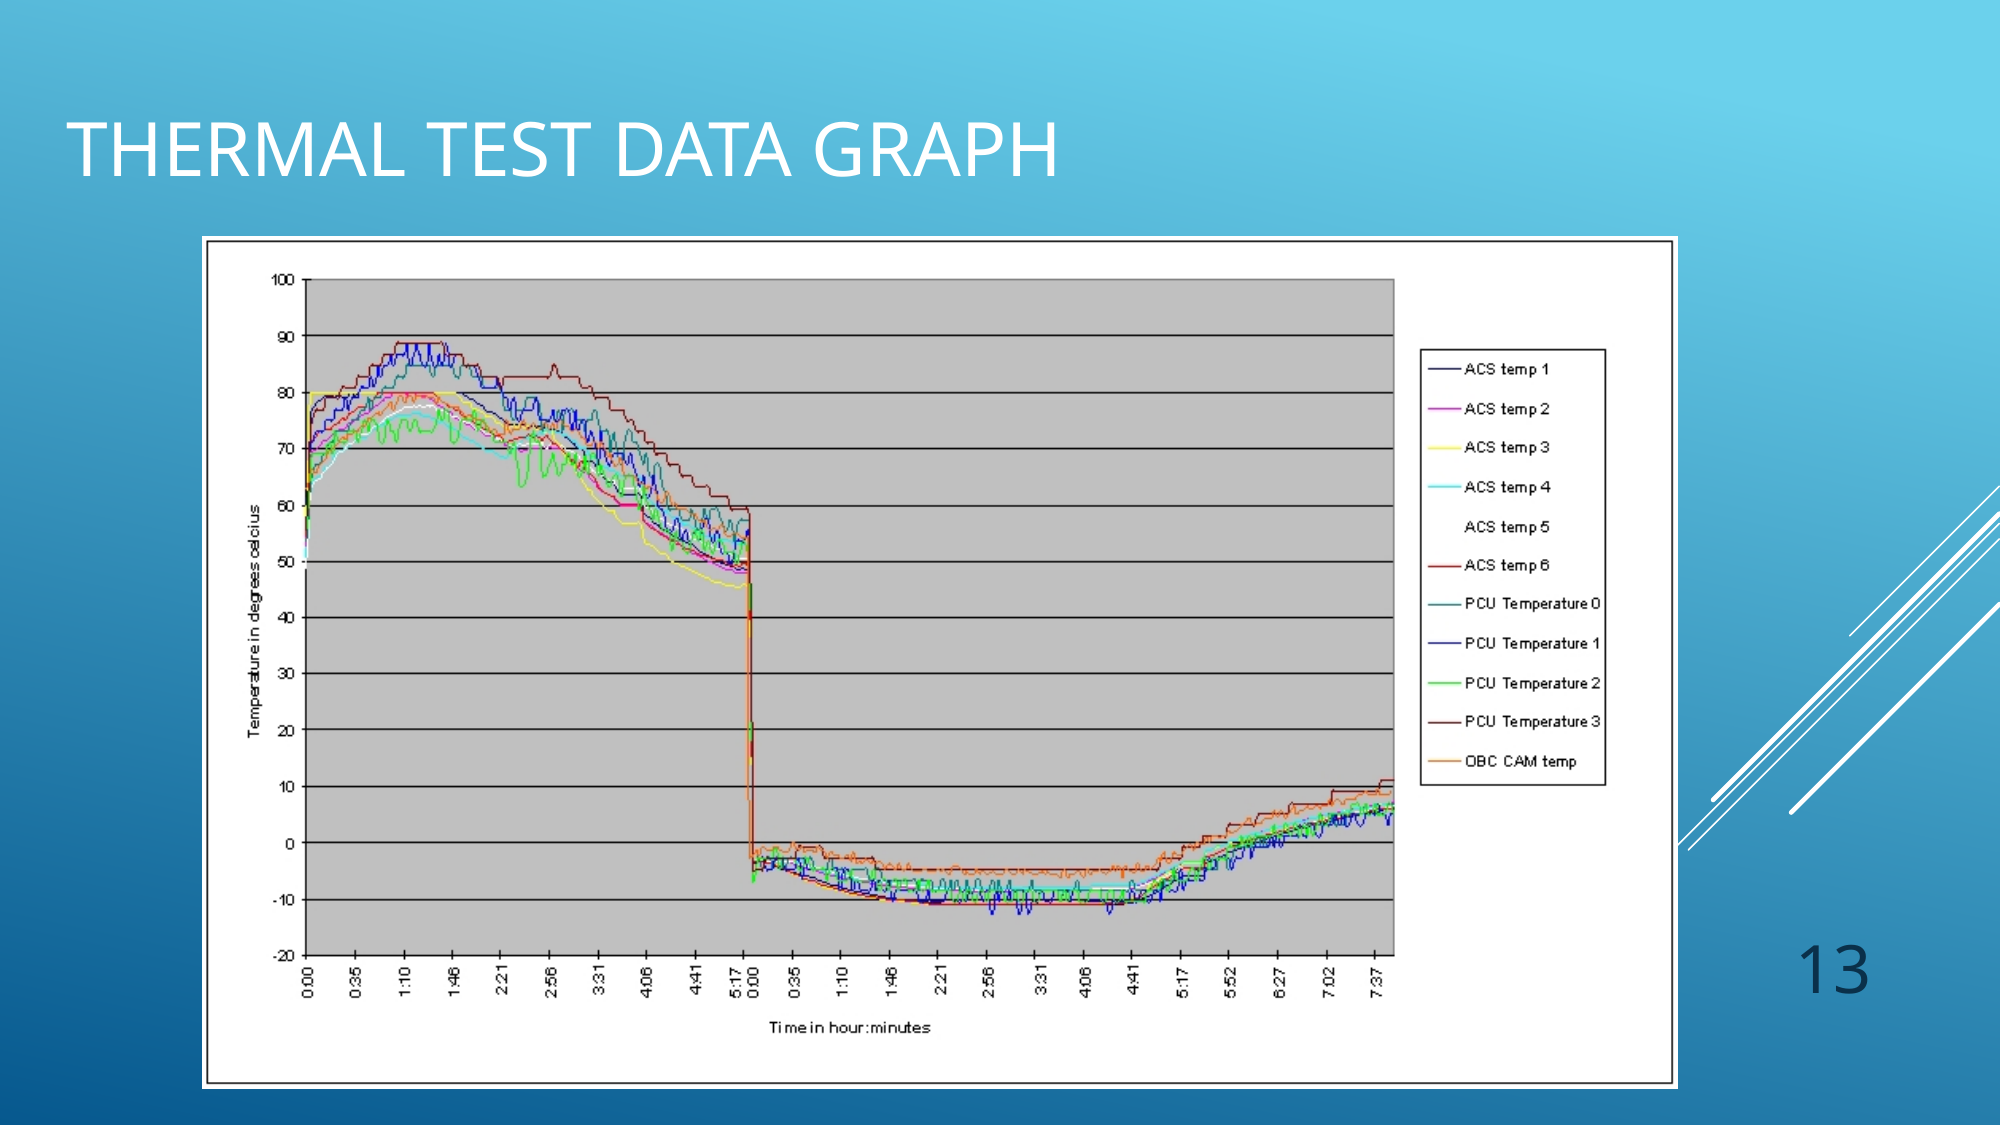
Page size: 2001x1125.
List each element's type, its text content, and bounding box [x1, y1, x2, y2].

slide_number 13 [1700, 915, 1888, 1025]
title Thermal test data graph [50, 23, 1451, 271]
picture [202, 236, 1679, 1089]
